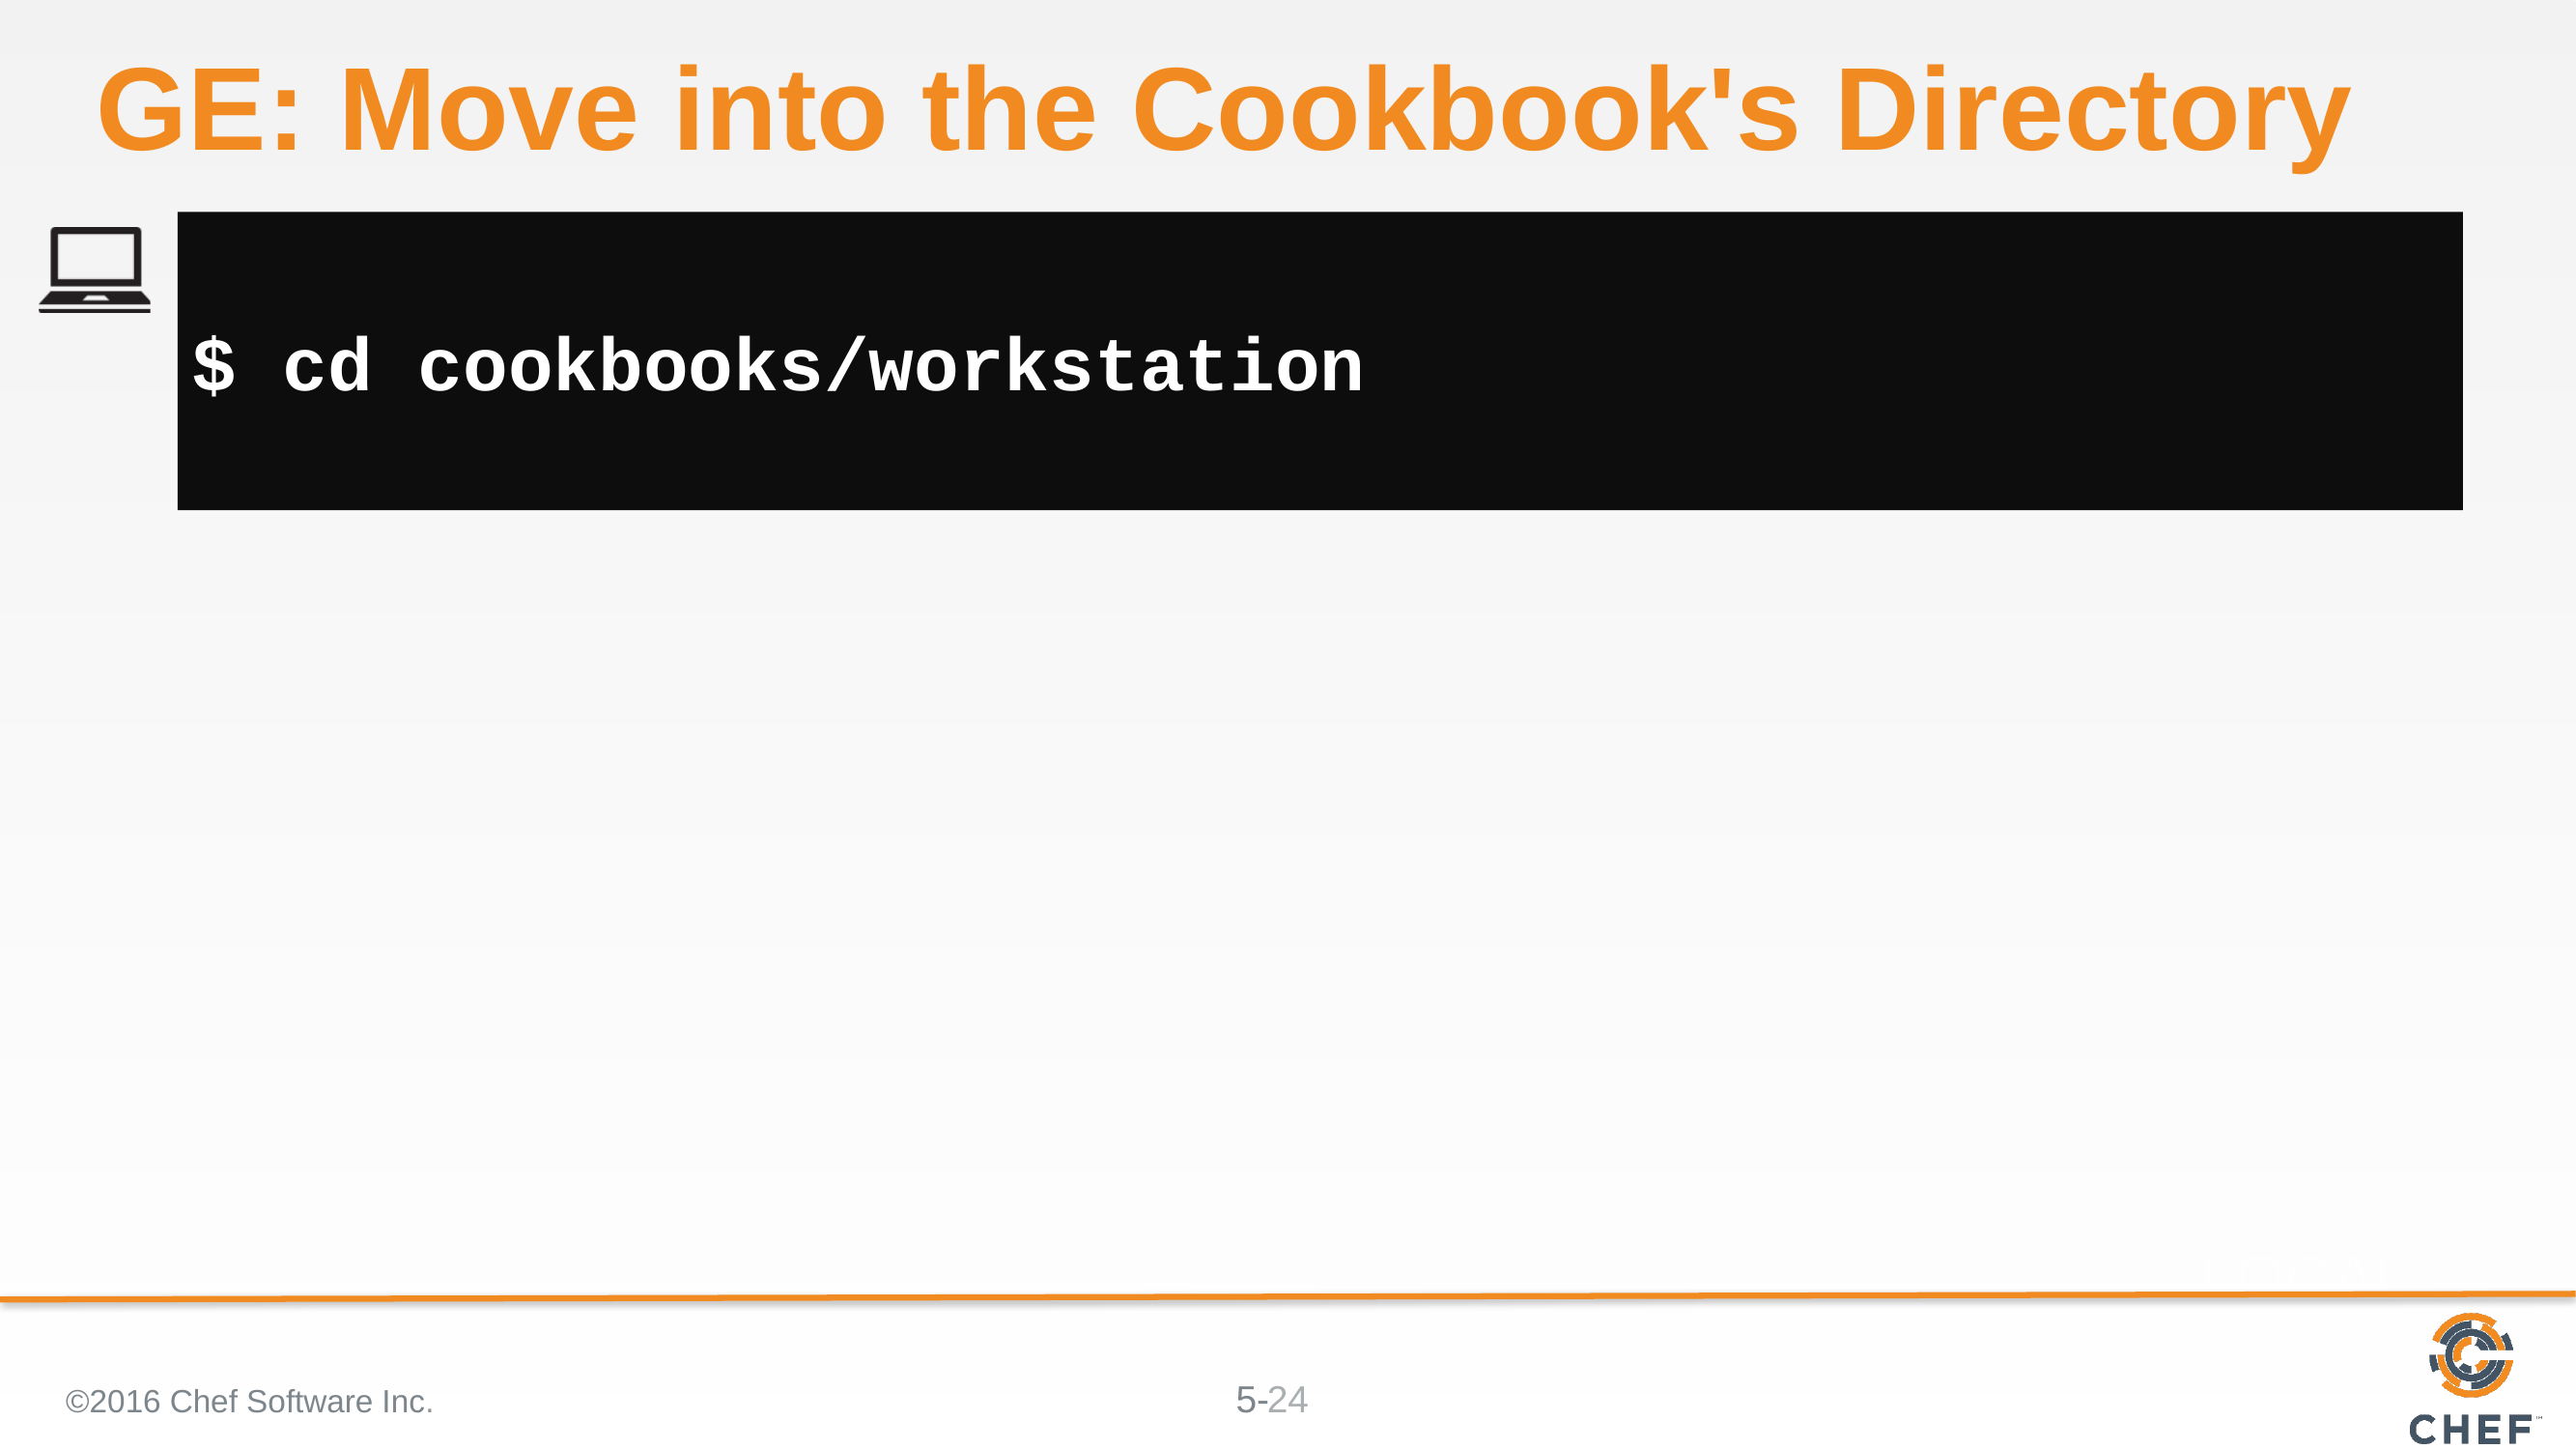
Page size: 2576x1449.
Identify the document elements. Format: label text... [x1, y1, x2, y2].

title GE: Move into the Cookbook's Directory [96, 48, 2463, 180]
footer ©2016 Chef Software Inc. [51, 1359, 952, 1440]
slide_number 24 [998, 1359, 1578, 1437]
picture [2399, 1297, 2550, 1449]
list $ cd cookbooks/workstation [177, 212, 2463, 511]
